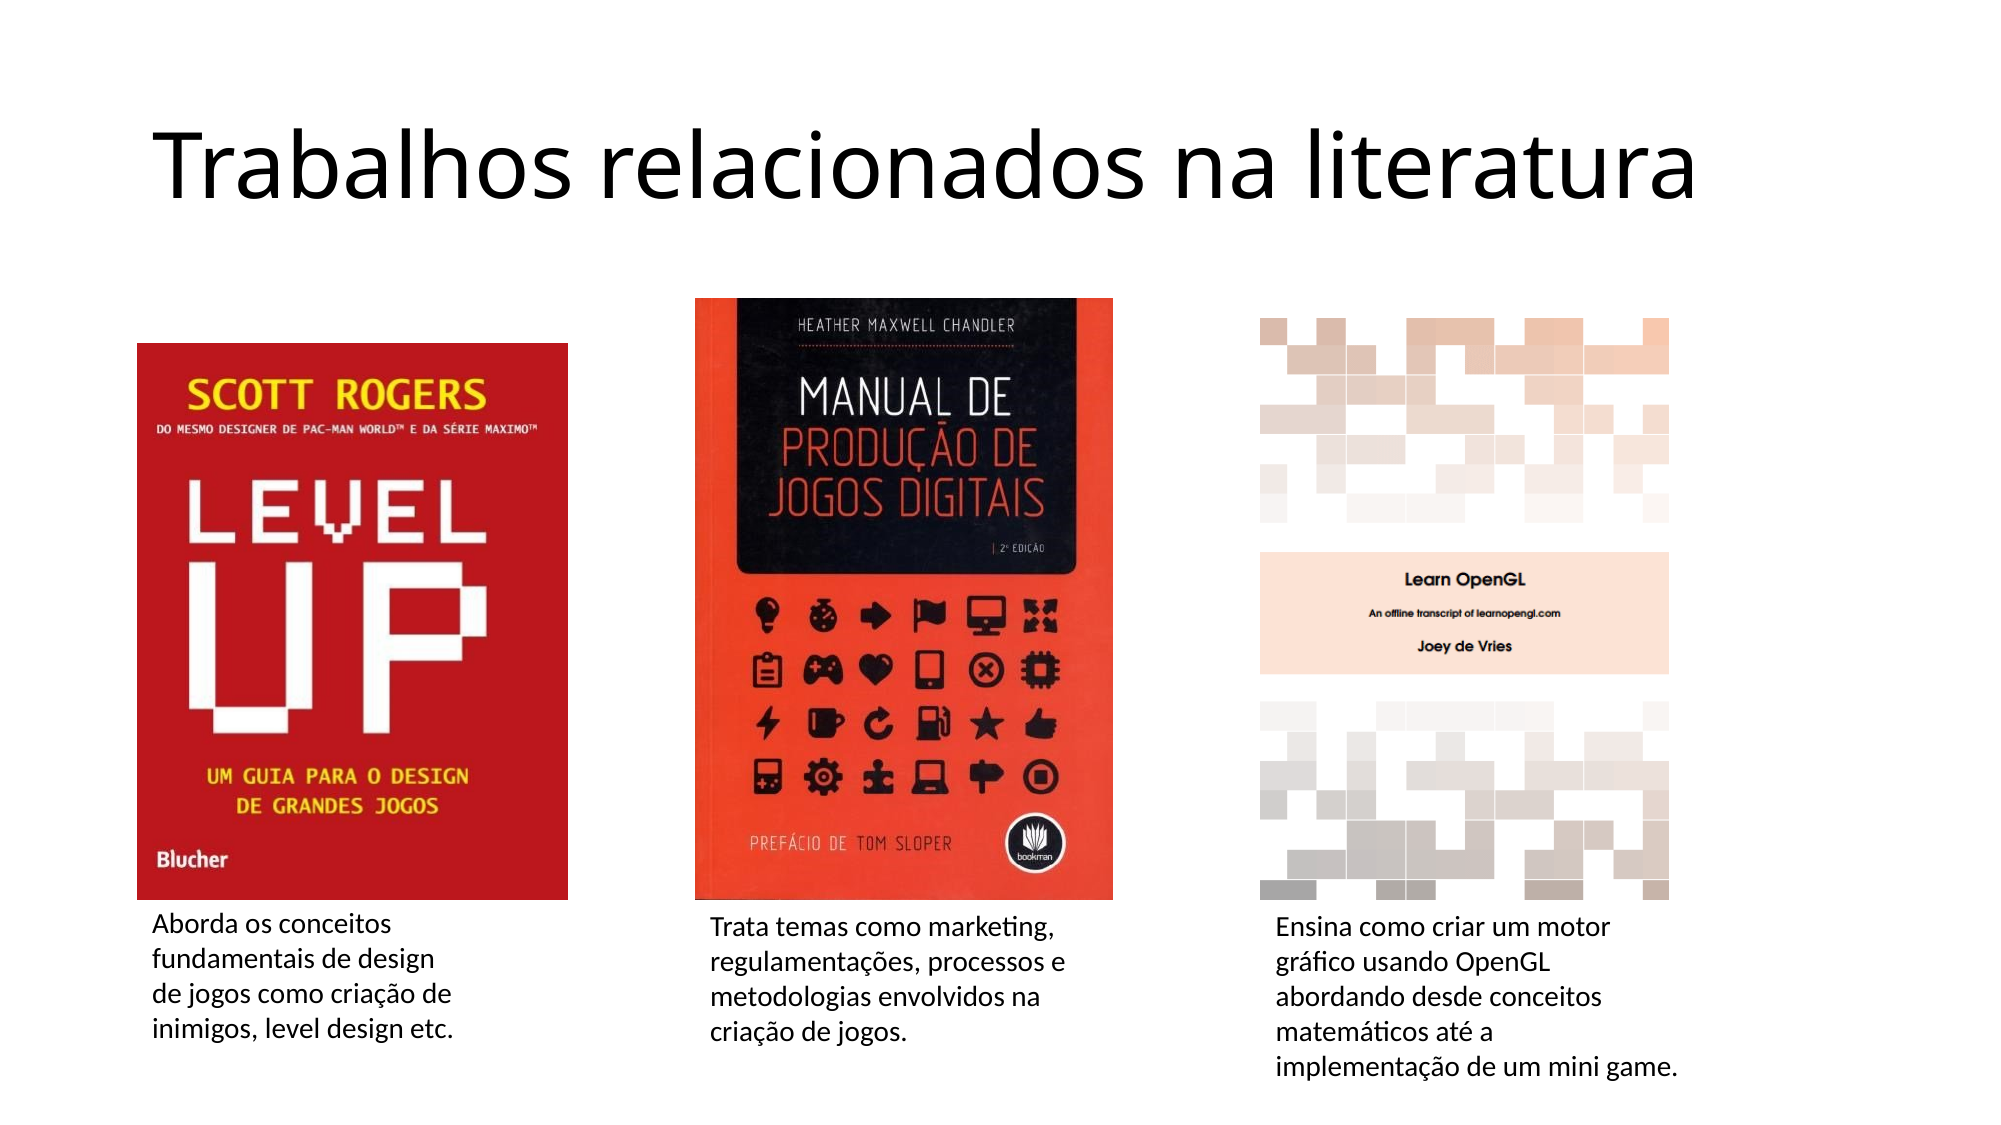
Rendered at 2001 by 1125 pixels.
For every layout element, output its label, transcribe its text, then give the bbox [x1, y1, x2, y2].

text_box Trata temas como marketing, regulamentações, processos e metodologias envolvidos na criação de jogos. [695, 900, 1113, 1055]
text_box Aborda os conceitos fundamentais de design de jogos como criação de inimigos, level design etc. [137, 900, 568, 1052]
title Trabalhos relacionados na literatura [137, 59, 1863, 278]
text_box Ensina como criar um motor gráfico usando OpenGL abordando desde conceitos matemáticos até a implementação de um mini game. [1260, 899, 1699, 1090]
picture [695, 298, 1113, 900]
picture [1260, 318, 1669, 900]
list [137, 343, 568, 900]
